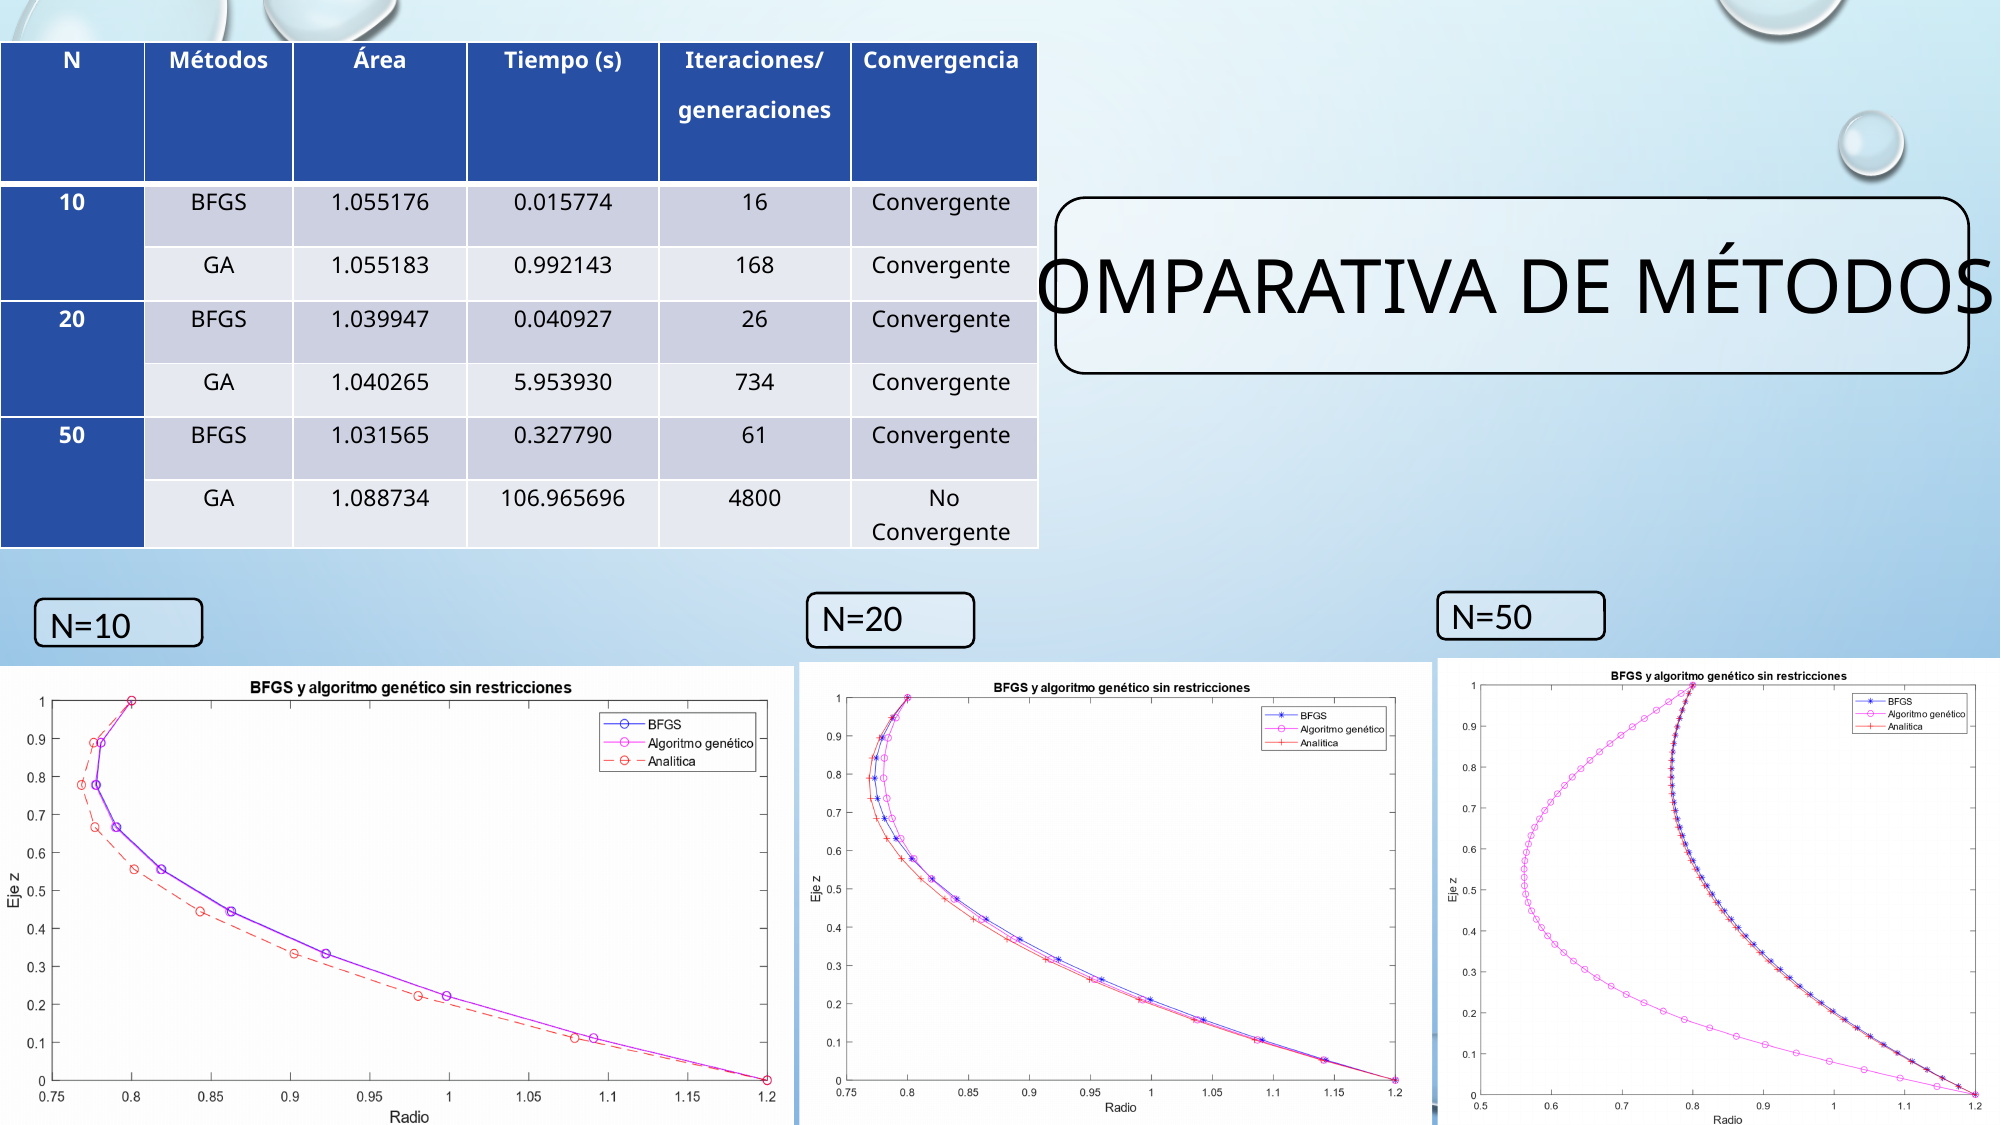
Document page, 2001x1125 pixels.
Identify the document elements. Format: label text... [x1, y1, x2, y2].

table_cell 10 [1, 187, 144, 300]
table_cell 1.055176 [294, 187, 466, 246]
table_cell 16 [660, 187, 850, 246]
text_box [172, 597, 204, 648]
table_header Tiempo (s) [468, 43, 658, 181]
table_cell 0.015774 [468, 187, 658, 246]
table_header Convergencia [852, 43, 1037, 181]
text_box [1584, 590, 1606, 641]
table_cell 20 [1, 302, 144, 416]
table_cell 4800 [660, 481, 850, 547]
table_cell Convergente [852, 187, 1037, 246]
table_cell 1.039947 [294, 302, 466, 363]
table_cell BFGS [145, 187, 292, 246]
table_cell 1.055183 [294, 248, 466, 300]
table_cell 168 [660, 248, 850, 300]
table_cell 0.327790 [468, 418, 658, 479]
text_box [810, 591, 976, 649]
table_cell BFGS [145, 418, 292, 479]
title Comparativa de métodos [1039, 158, 2000, 421]
table_header N [1, 43, 144, 181]
table_cell Convergente [852, 302, 1037, 363]
table_cell 734 [660, 364, 850, 416]
text_box N=20 [807, 583, 939, 647]
table_cell 26 [660, 302, 850, 363]
table_cell 106.965696 [468, 481, 658, 547]
table_cell 50 [1, 418, 144, 547]
picture [0, 421, 2000, 1125]
table_cell 0.040927 [468, 302, 658, 363]
table_cell Convergente [852, 418, 1037, 479]
table_cell 1.088734 [294, 481, 466, 547]
table_cell Convergente [852, 248, 1037, 300]
table_cell GA [145, 481, 292, 547]
table_cell 1.031565 [294, 418, 466, 479]
table_header Área [294, 43, 466, 181]
picture [0, 0, 2000, 158]
table_cell 61 [660, 418, 850, 479]
table_cell 1.040265 [294, 364, 466, 416]
table_cell BFGS [145, 302, 292, 363]
table_cell GA [145, 248, 292, 300]
table_cell No Convergente [852, 481, 1037, 547]
text_box N=50 [1436, 581, 1584, 645]
text_box N=10 [35, 591, 172, 654]
table_cell 0.992143 [468, 248, 658, 300]
table_header Iteraciones/ generaciones [660, 43, 850, 181]
table_header Métodos [145, 43, 292, 181]
table_cell 5.953930 [468, 364, 658, 416]
table_cell Convergente [852, 364, 1037, 416]
table_cell GA [145, 364, 292, 416]
